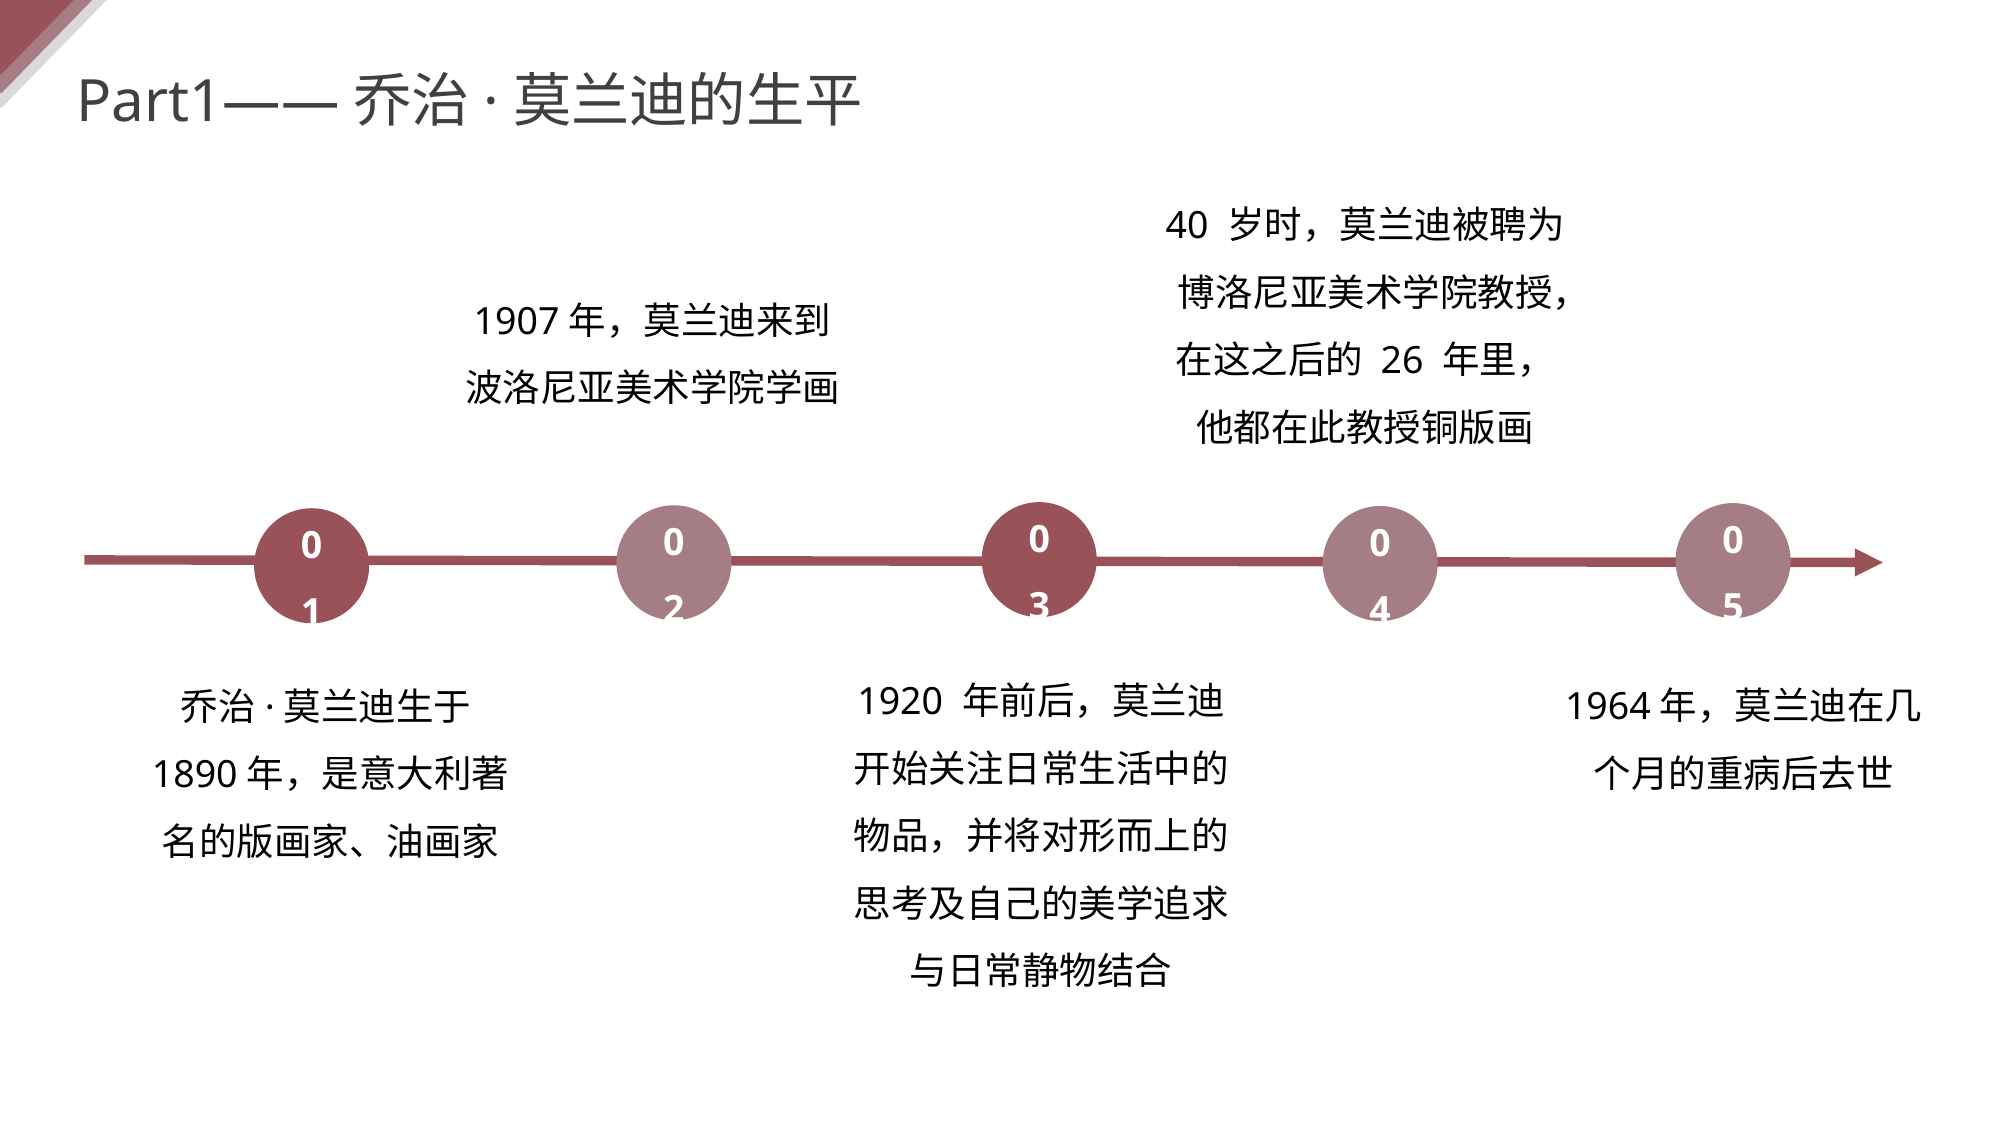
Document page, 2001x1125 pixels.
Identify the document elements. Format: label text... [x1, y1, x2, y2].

text_box 40 岁时，莫兰迪被聘为博洛尼亚美术学院教授，在这之后的 26 年里，他都在此教授铜版画 [1148, 171, 1583, 456]
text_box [84, 502, 1883, 624]
text_box Part1——乔治·莫兰迪的生平 [61, 20, 878, 141]
text_box 1964年，莫兰迪在几个月的重病后去世 [1540, 652, 1947, 847]
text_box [0, 0, 77, 77]
text_box 1920 年前后，莫兰迪开始关注日常生活中的物品，并将对形而上的思考及自己的美学追求与日常静物结合 [836, 647, 1246, 1000]
text_box 乔治·莫兰迪生于1890年，是意大利著名的版画家、油画家 [133, 653, 528, 871]
text_box 1907年，莫兰迪来到波洛尼亚美术学院学画 [449, 266, 856, 462]
